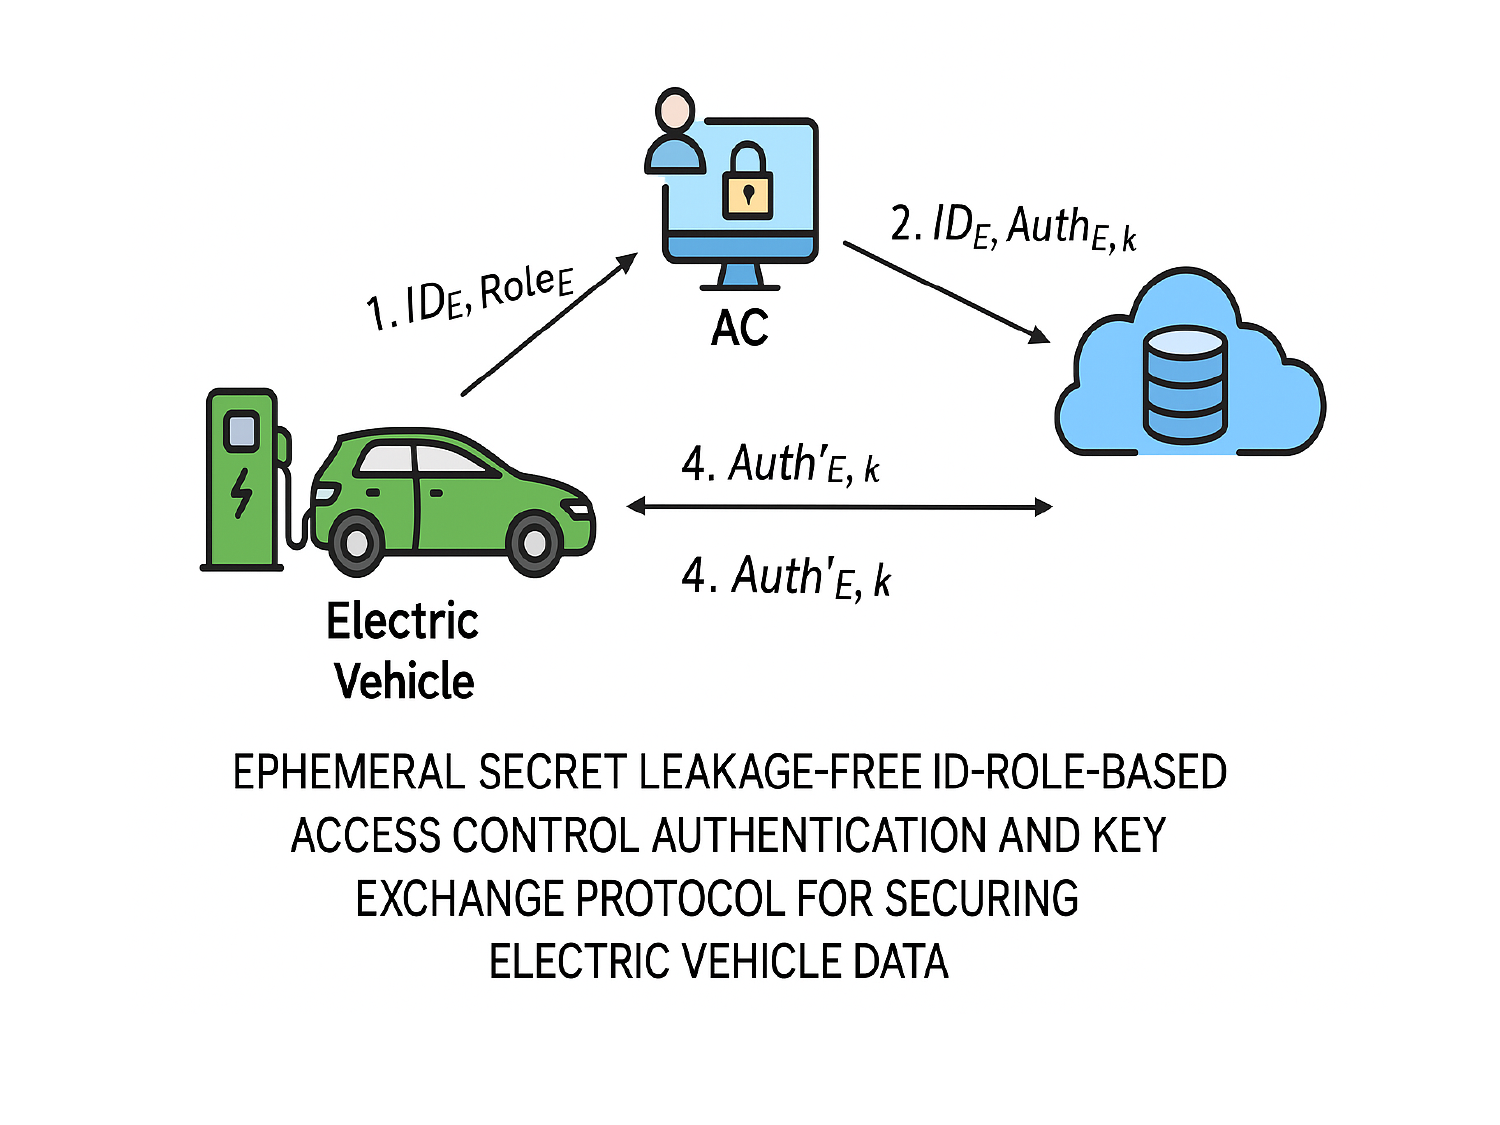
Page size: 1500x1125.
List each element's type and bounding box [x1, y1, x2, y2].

list [124, 12, 1388, 1014]
